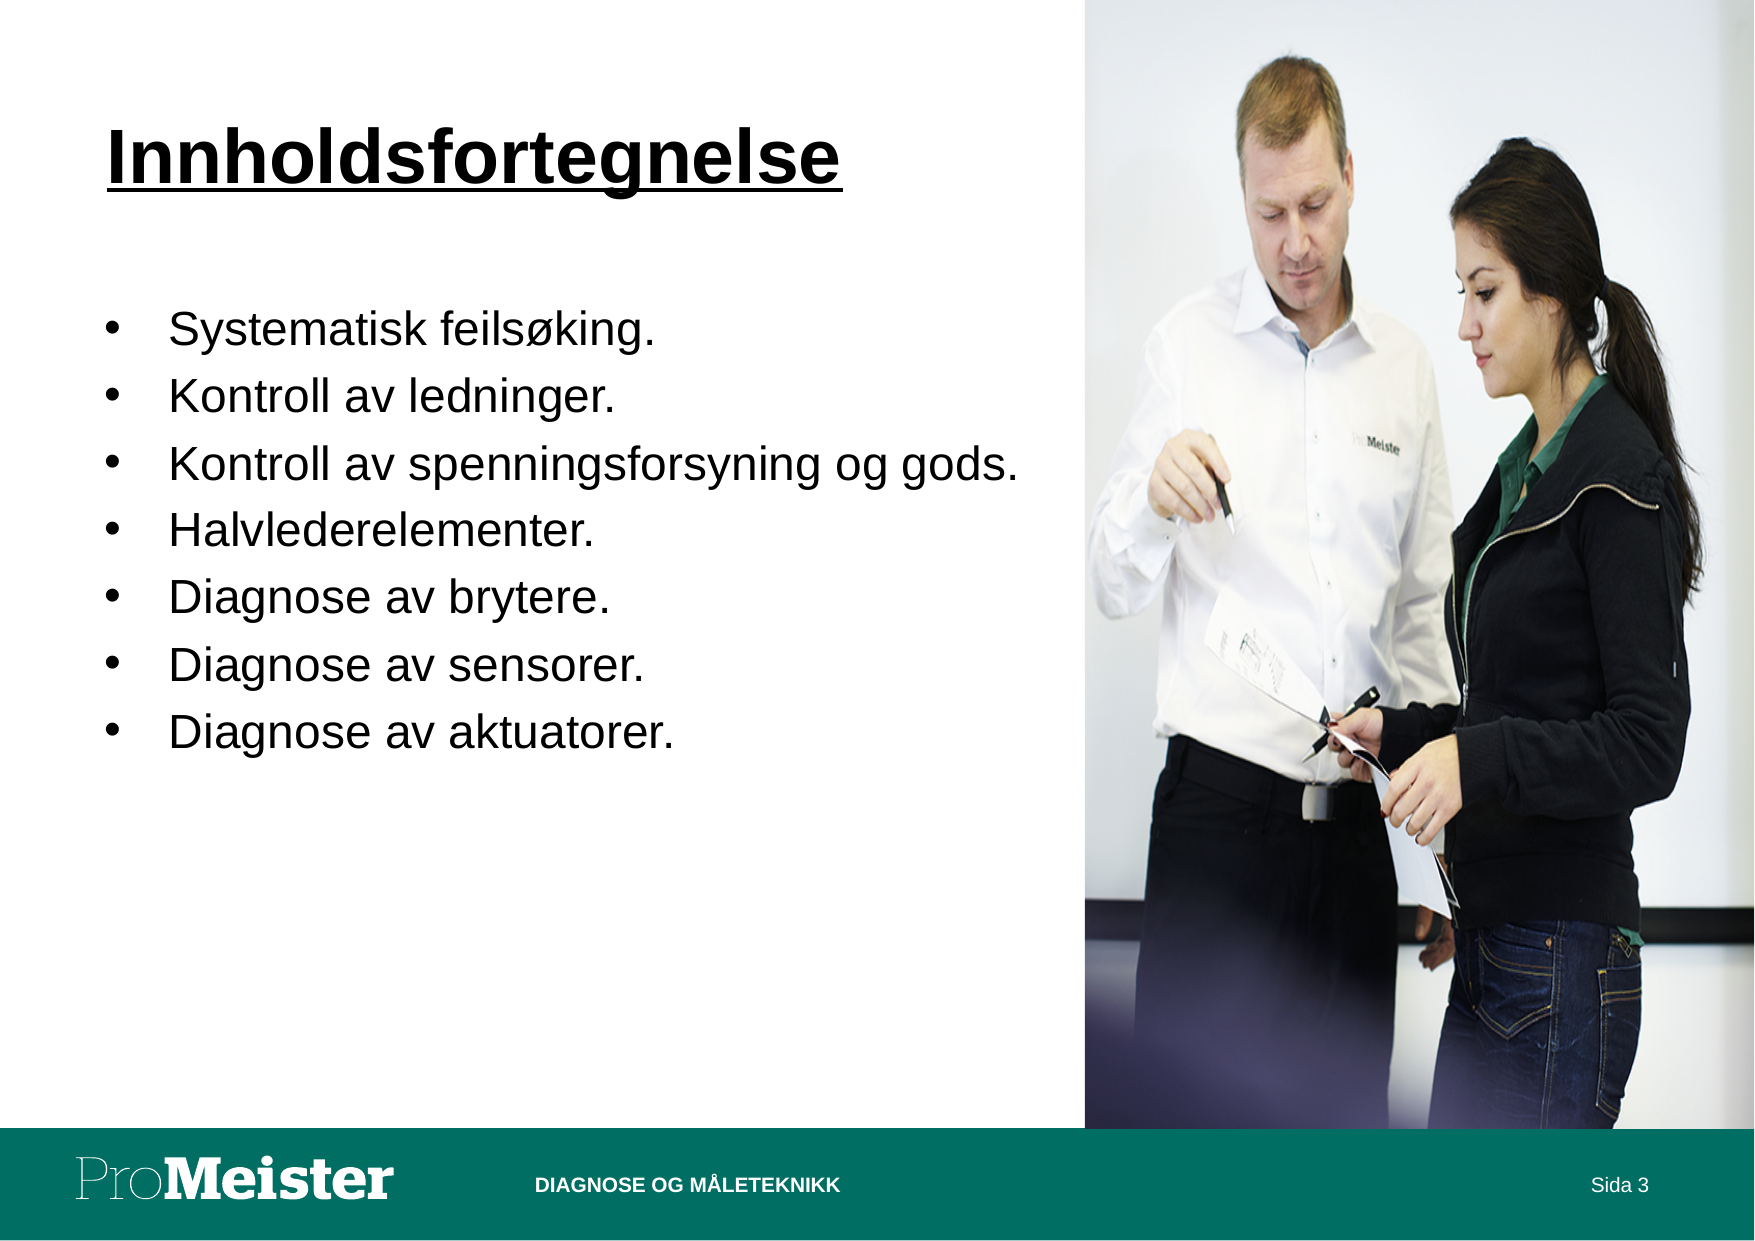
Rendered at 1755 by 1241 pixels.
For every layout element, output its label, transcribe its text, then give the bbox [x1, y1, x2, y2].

title Innholdsfortegnelse [89, 98, 1002, 269]
picture [1084, 0, 1755, 1129]
list Systematisk feilsøking. Kontroll av ledninger. Kontroll av spenningsforsyning og gods. Halvlederelementer. Diagnose av brytere. Diagnose av sensorer. Diagnose av aktuatorer. [87, 289, 1078, 1108]
